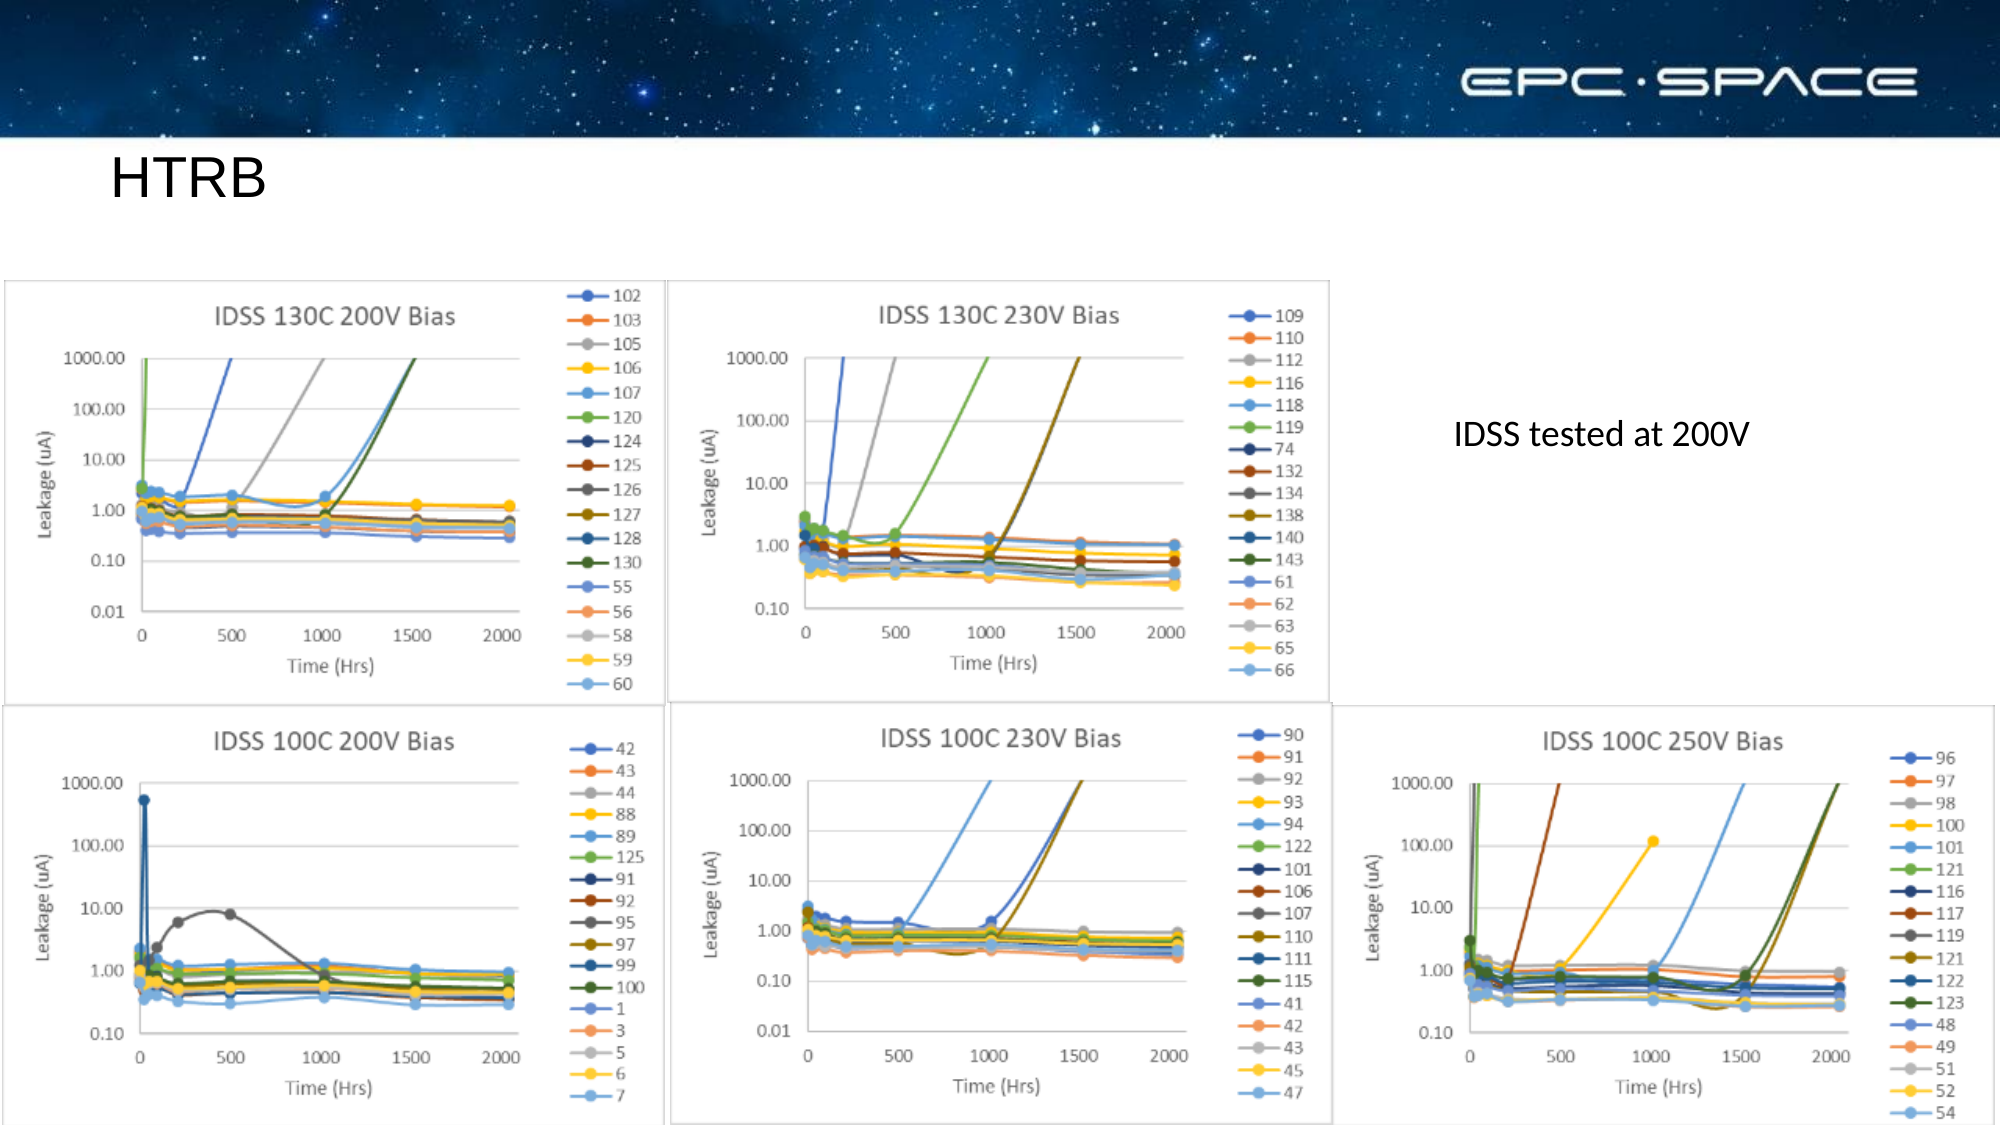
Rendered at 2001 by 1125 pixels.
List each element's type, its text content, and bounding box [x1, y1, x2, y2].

picture [0, 0, 2000, 1125]
title HTRB [95, 140, 1905, 219]
text_box IDSS tested at 200V [1438, 401, 1766, 461]
